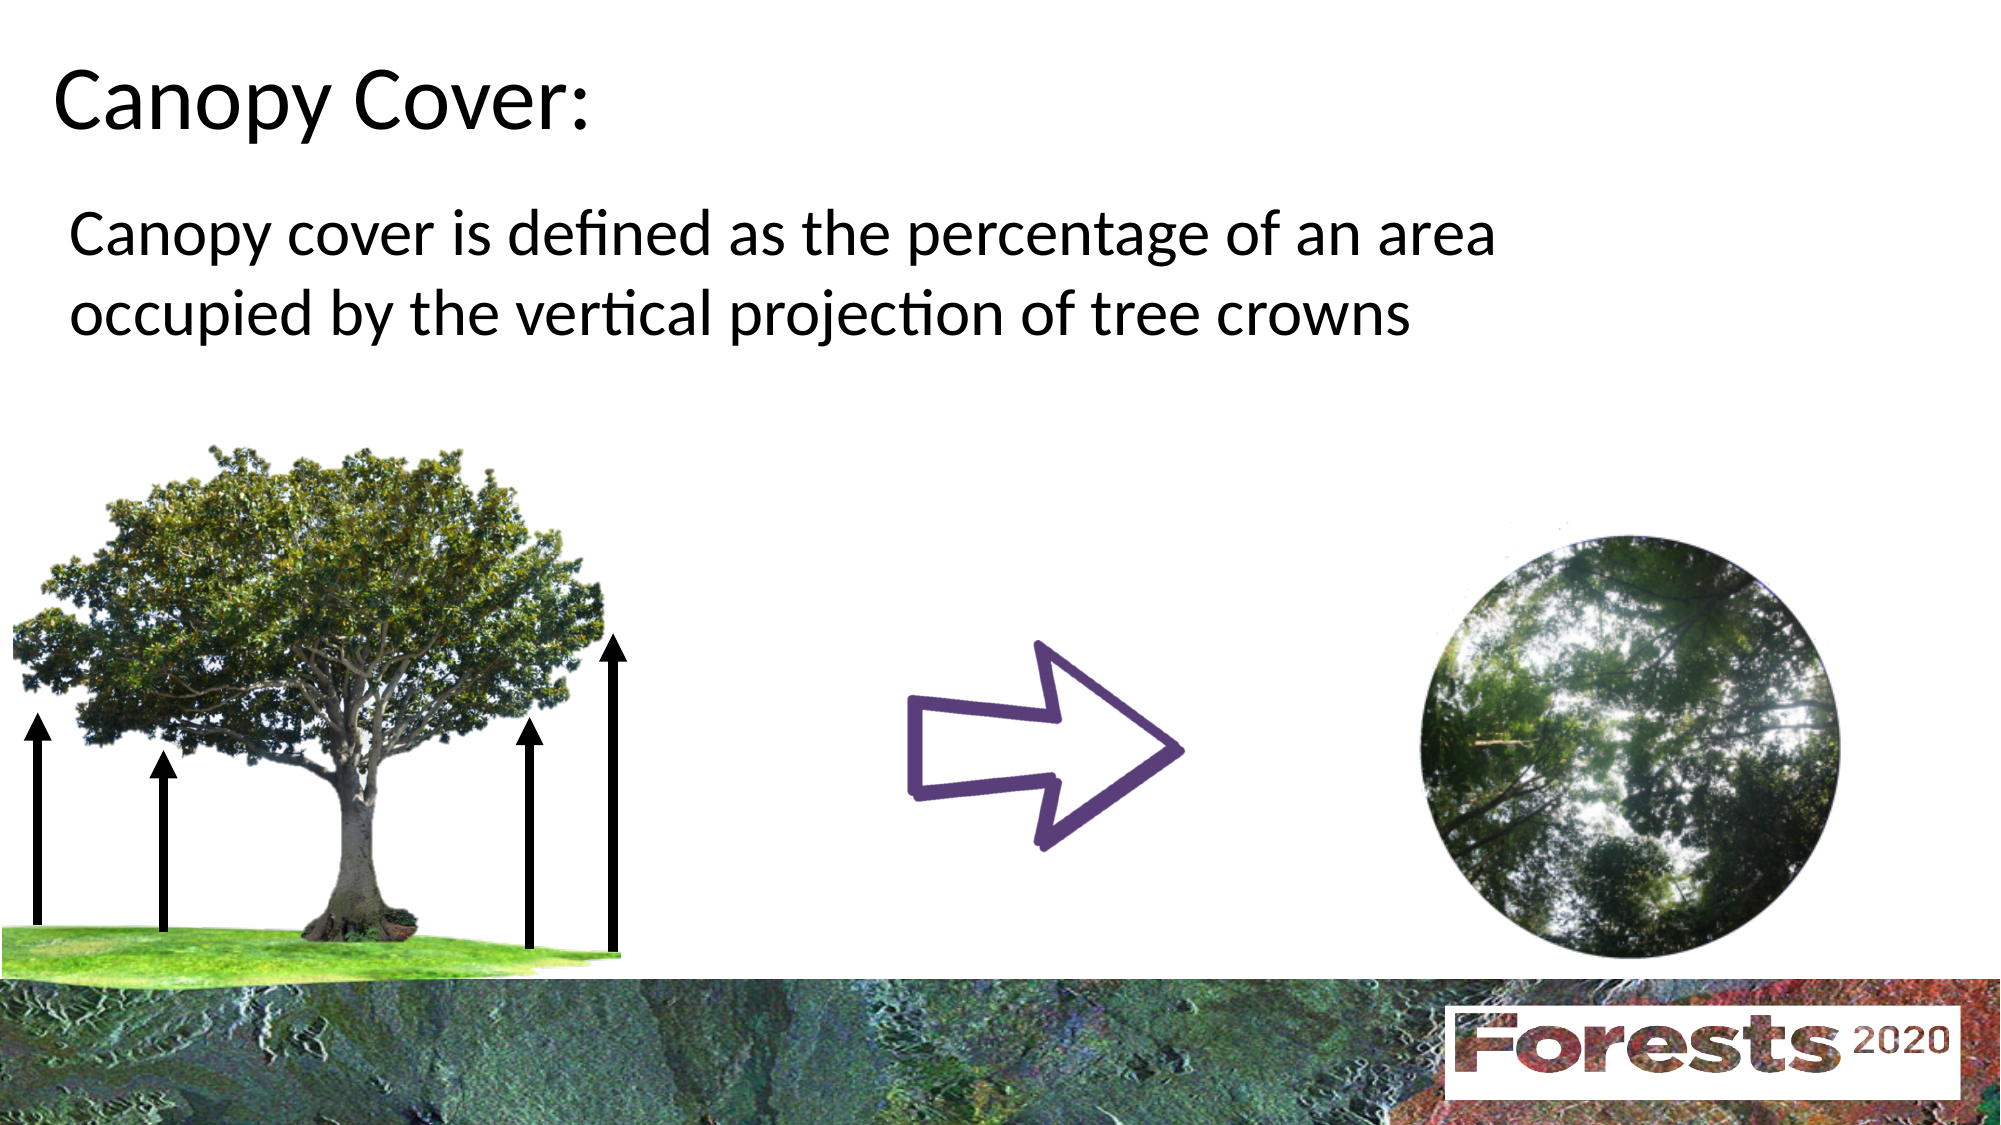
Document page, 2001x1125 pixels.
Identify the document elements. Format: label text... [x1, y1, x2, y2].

text_box Canopy cover is defined as the percentage of an area occupied by the vertical projection of tree crowns [55, 181, 1544, 357]
picture [838, 640, 1254, 853]
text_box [1, 444, 622, 1009]
picture [1401, 519, 1854, 974]
title Canopy Cover: [39, 30, 1882, 171]
picture [0, 979, 2000, 1125]
